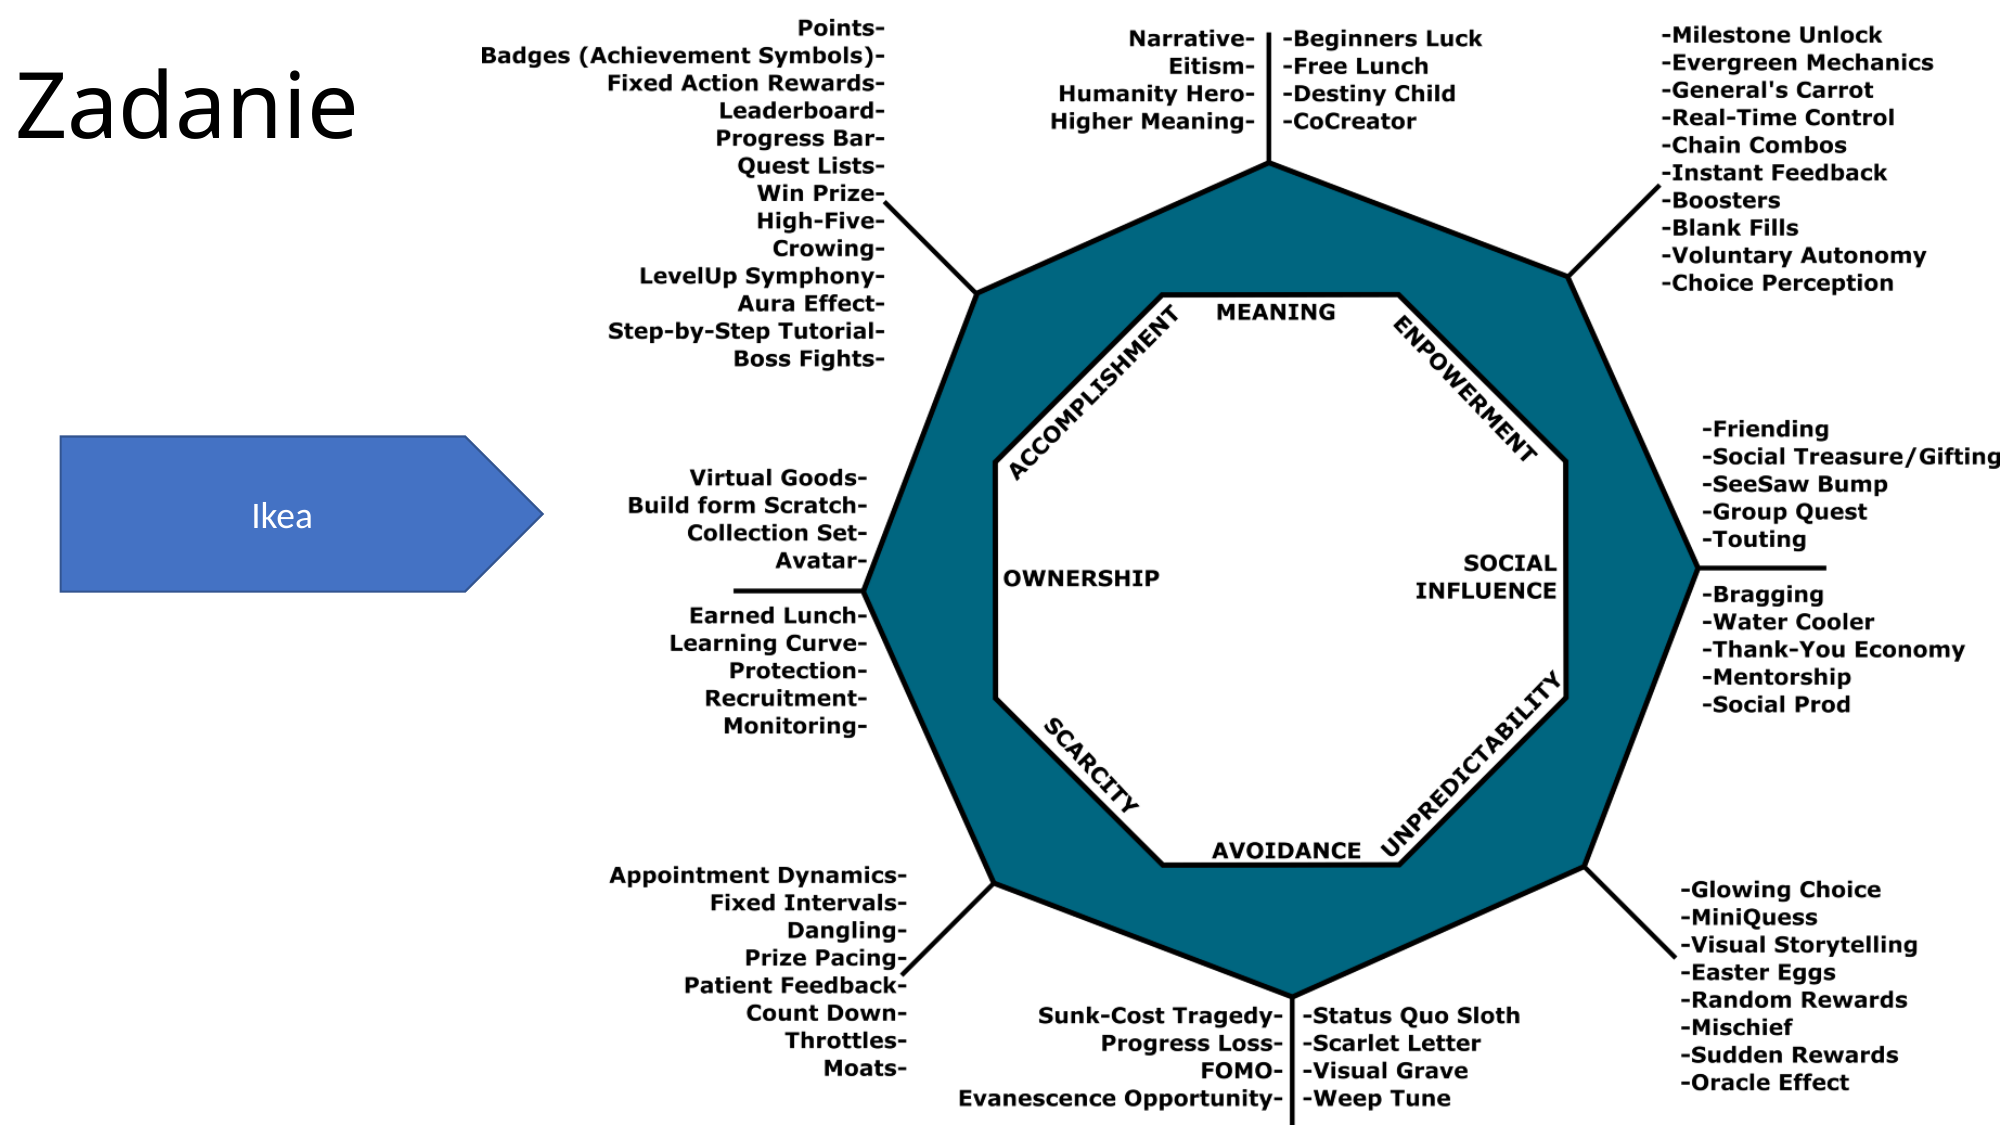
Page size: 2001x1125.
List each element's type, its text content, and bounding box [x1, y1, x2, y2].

text_box Ikea [59, 435, 482, 593]
title Zadanie [0, 0, 482, 218]
picture [482, 0, 2000, 1125]
